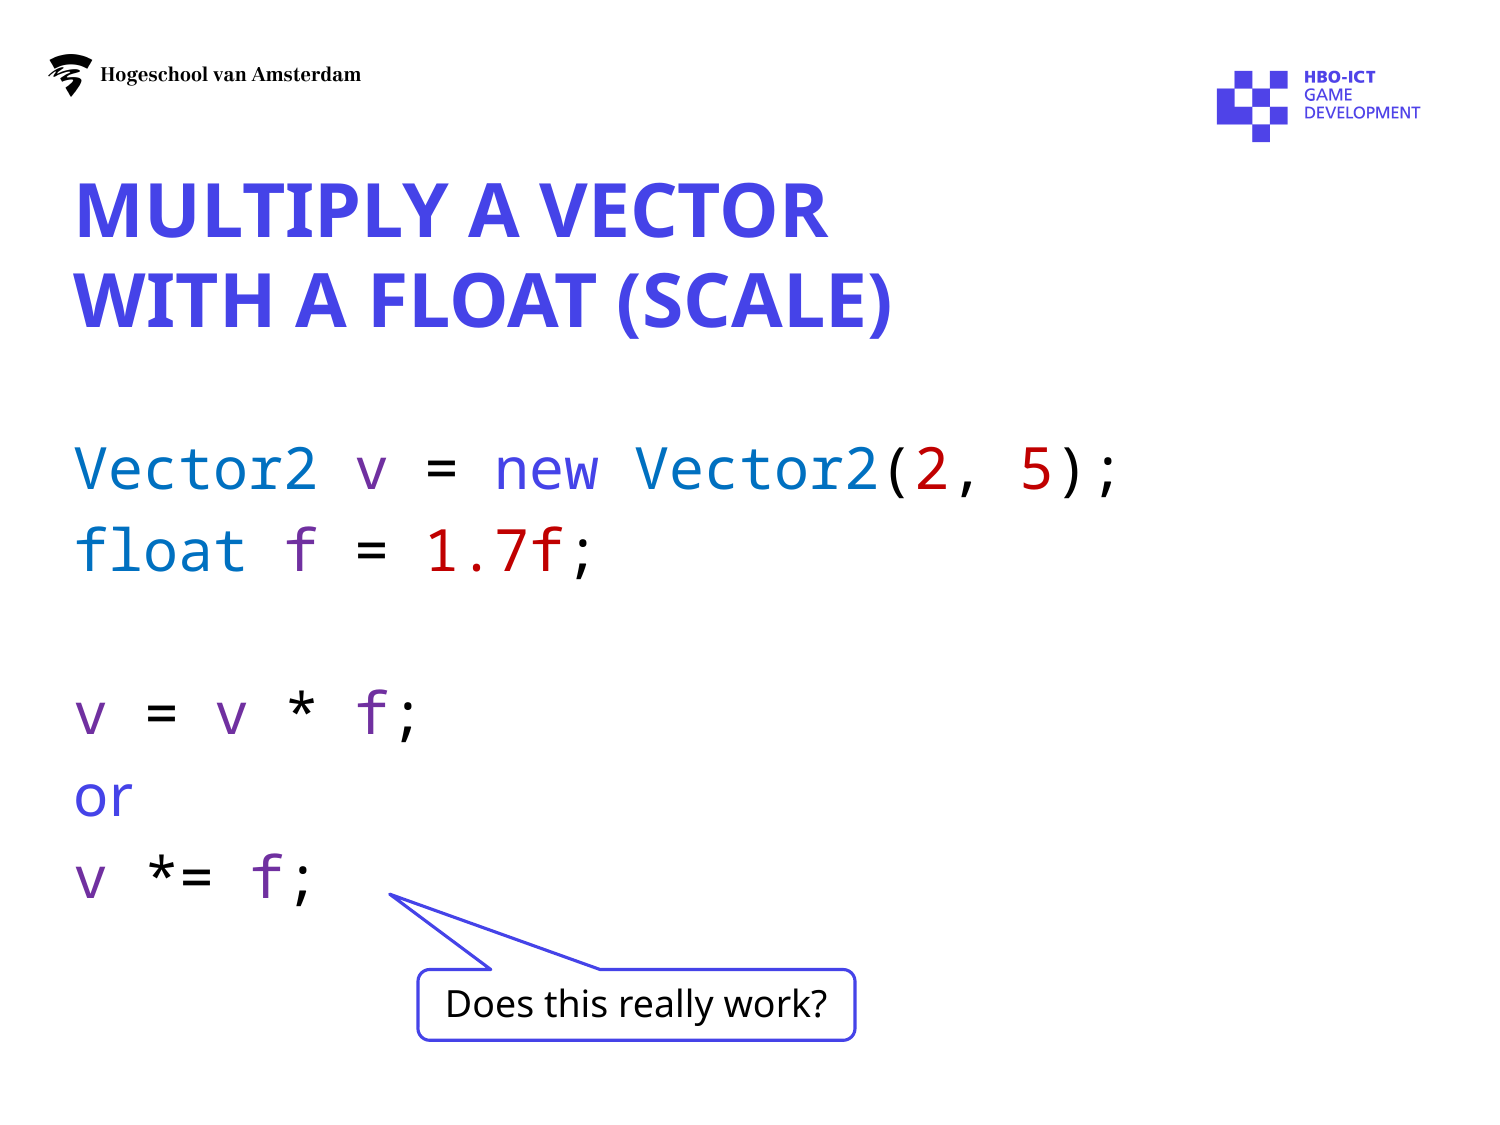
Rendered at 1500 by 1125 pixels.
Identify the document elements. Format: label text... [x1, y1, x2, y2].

text_box Does this really work? [389, 894, 856, 1041]
picture [48, 54, 361, 97]
picture [1181, 35, 1447, 166]
list Vector2 v = new Vector2(2, 5); float f = 1.7f; v = v * f; or v *= f; [58, 342, 1410, 1006]
title Multiply a vector with a float (scale) [59, 154, 1409, 342]
